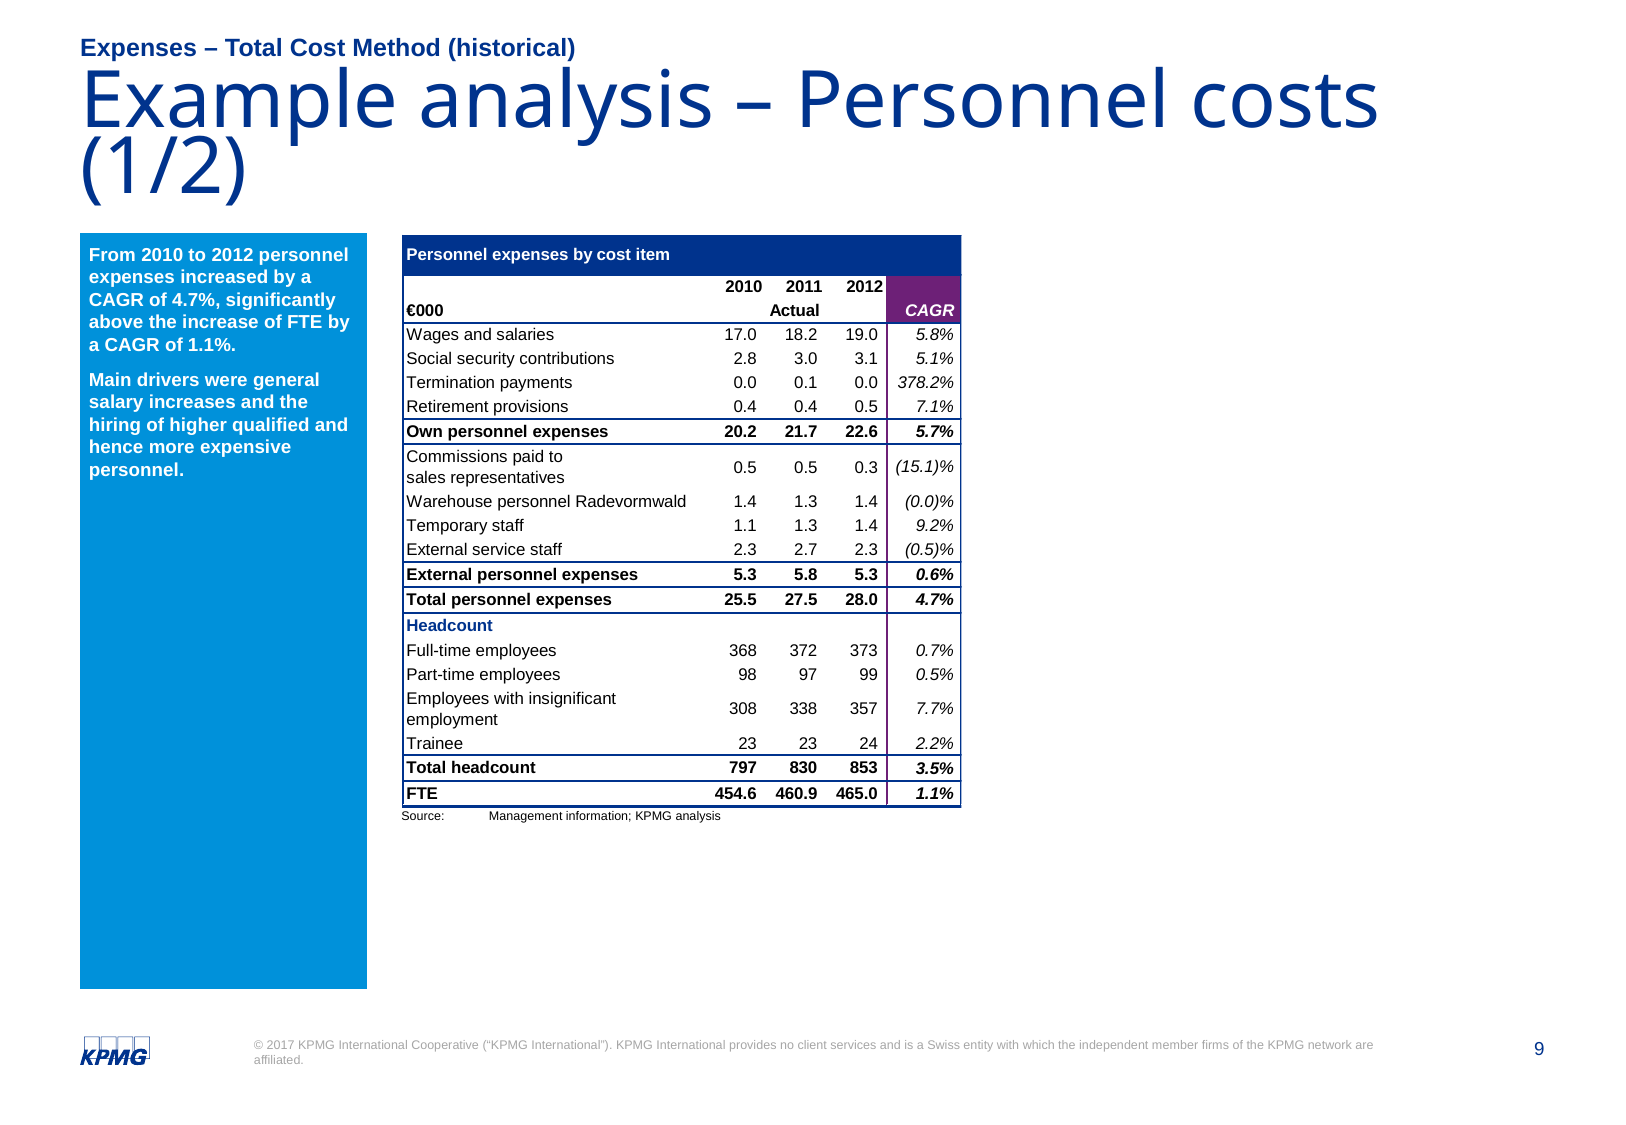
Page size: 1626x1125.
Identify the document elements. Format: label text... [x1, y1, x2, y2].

picture [401, 234, 962, 808]
list From 2010 to 2012 personnel expenses increased by a CAGR of 4.7%, significantly above the increase of FTE by a CAGR of 1.1%. Main drivers were general salary increases and the hiring of higher qualified and hence more expensive personnel. [80, 233, 367, 989]
text_box Source: Management information; KPMG analysis [401, 808, 959, 823]
list Expenses – Total Cost Method (historical) [80, 33, 1490, 62]
title Example analysis – Personnel costs (1/2) [80, 74, 1544, 193]
